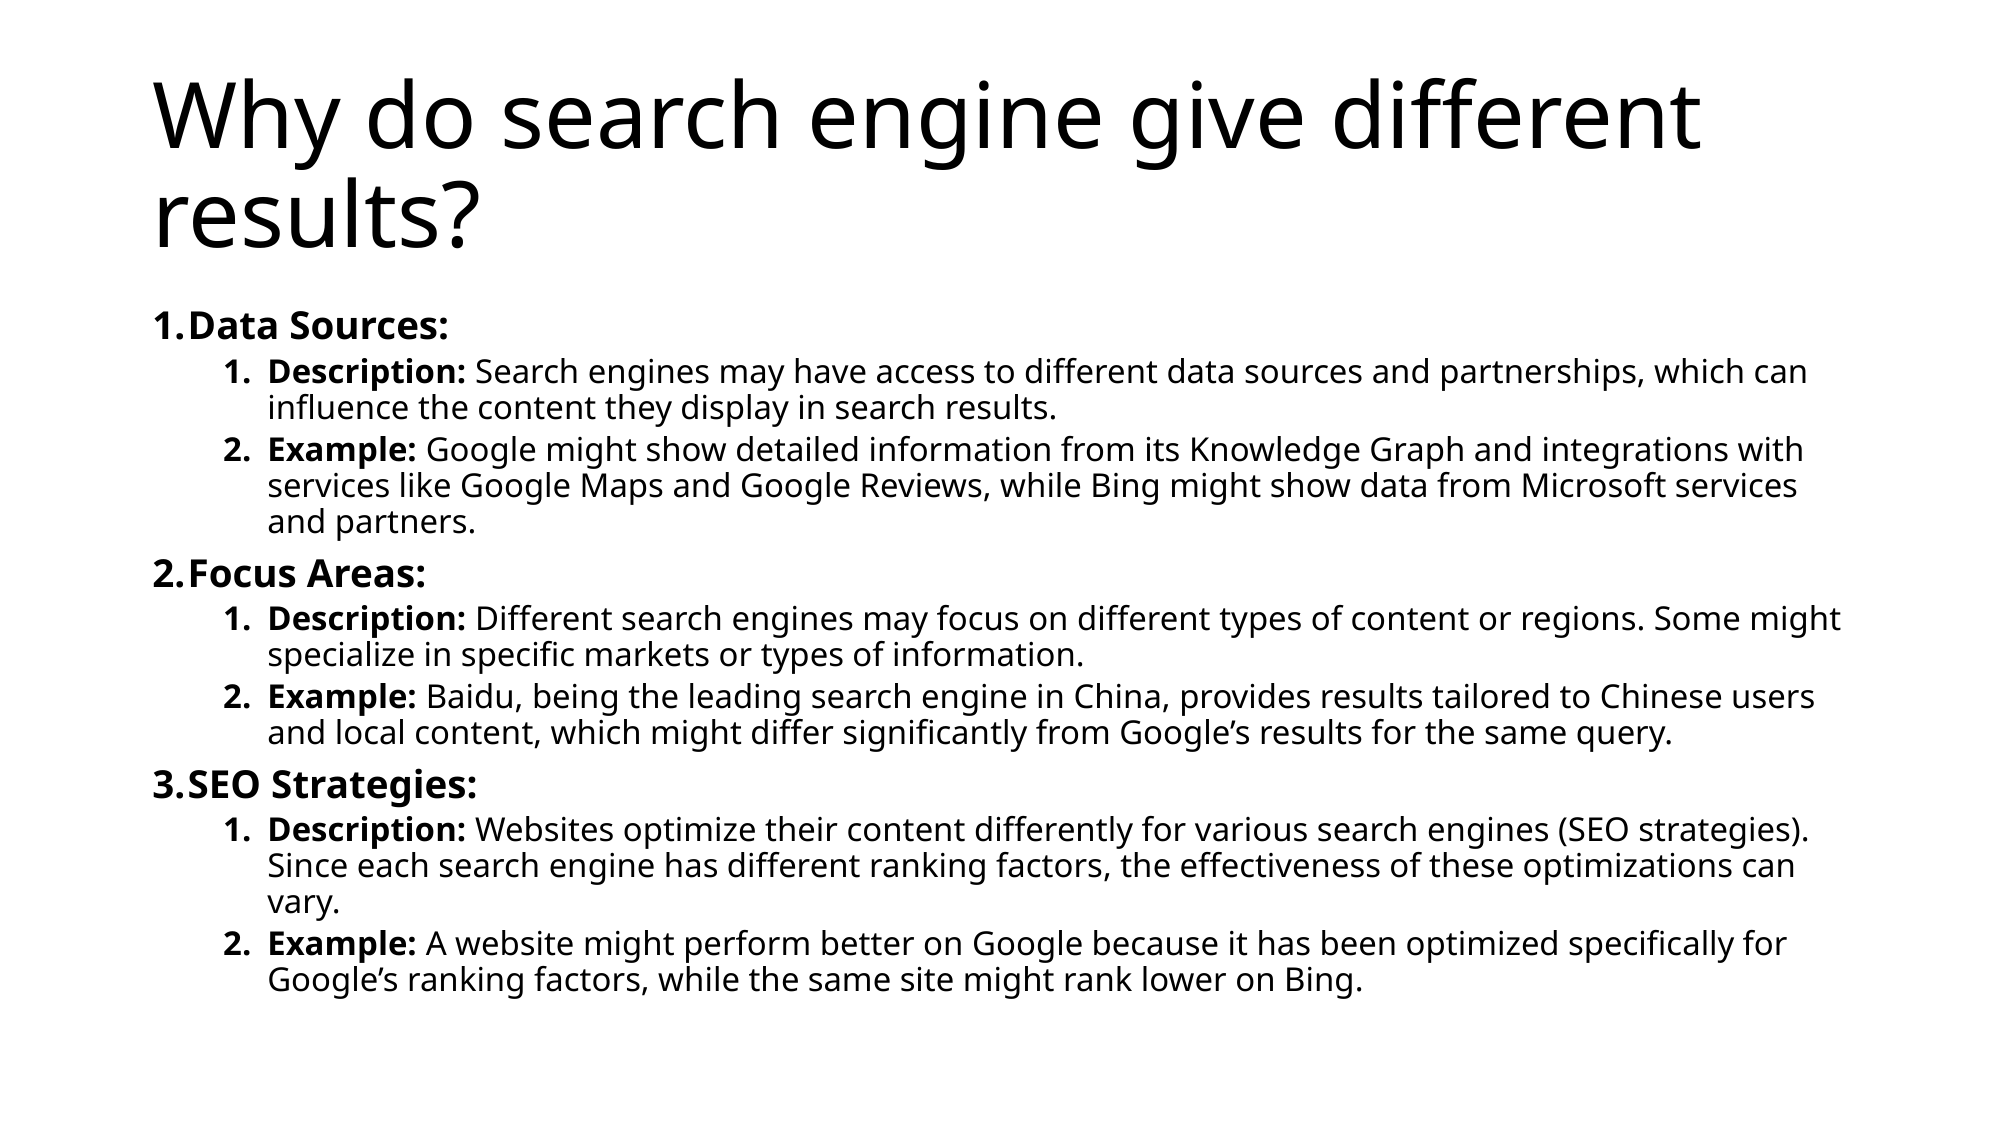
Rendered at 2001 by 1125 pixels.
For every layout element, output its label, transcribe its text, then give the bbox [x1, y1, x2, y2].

list Data Sources: Description: Search engines may have access to different data sources and partnerships, which can influence the content they display in search results. Example: Google might show detailed information from its Knowledge Graph and integrations with services like Google Maps and Google Reviews, while Bing might show data from Microsoft services and partners. Focus Areas: Description: Different search engines may focus on different types of content or regions. Some might specialize in specific markets or types of information. Example: Baidu, being the leading search engine in China, provides results tailored to Chinese users and local content, which might differ significantly from Google’s results for the same query. SEO Strategies: Description: Websites optimize their content differently for various search engines (SEO strategies). Since each search engine has different ranking factors, the effectiveness of these optimizations can vary. Example: A website might perform better on Google because it has been optimized specifically for Google’s ranking factors, while the same site might rank lower on Bing. [137, 299, 1863, 1014]
title Why do search engine give different results? [137, 59, 1863, 278]
